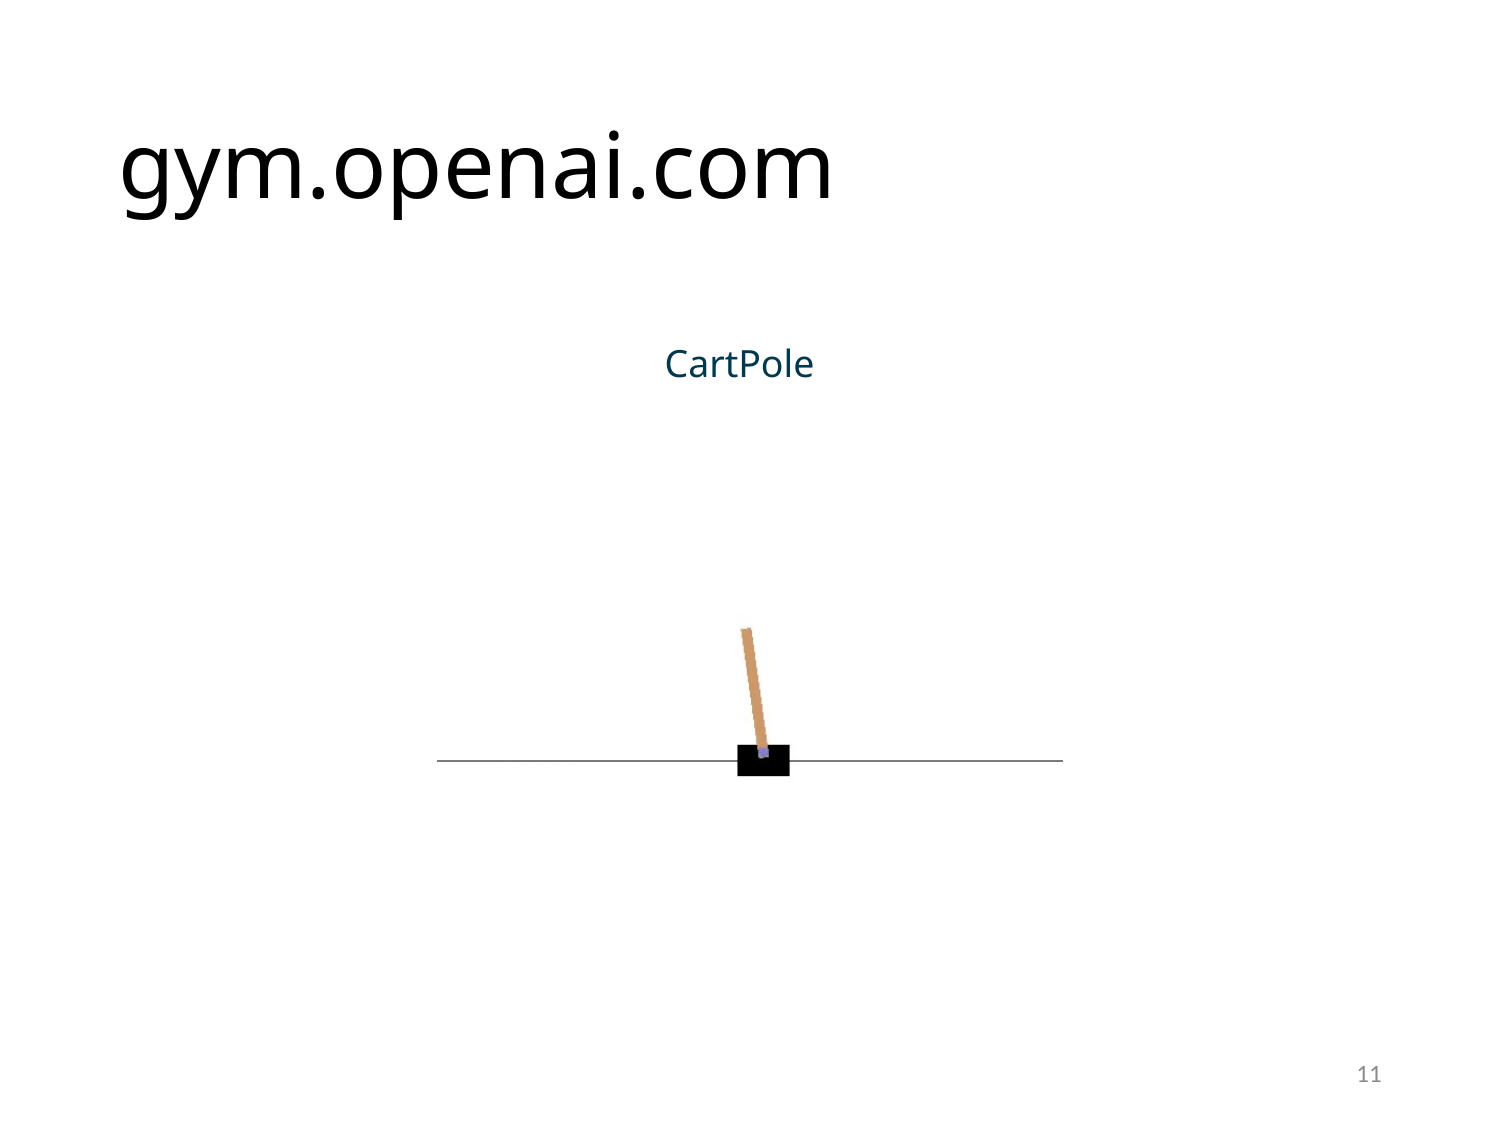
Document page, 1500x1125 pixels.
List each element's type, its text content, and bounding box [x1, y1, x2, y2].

slide_number 11 [1059, 1042, 1397, 1103]
text_box CartPole [649, 332, 1006, 393]
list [437, 447, 1063, 865]
title gym.openai.com [103, 59, 1397, 278]
